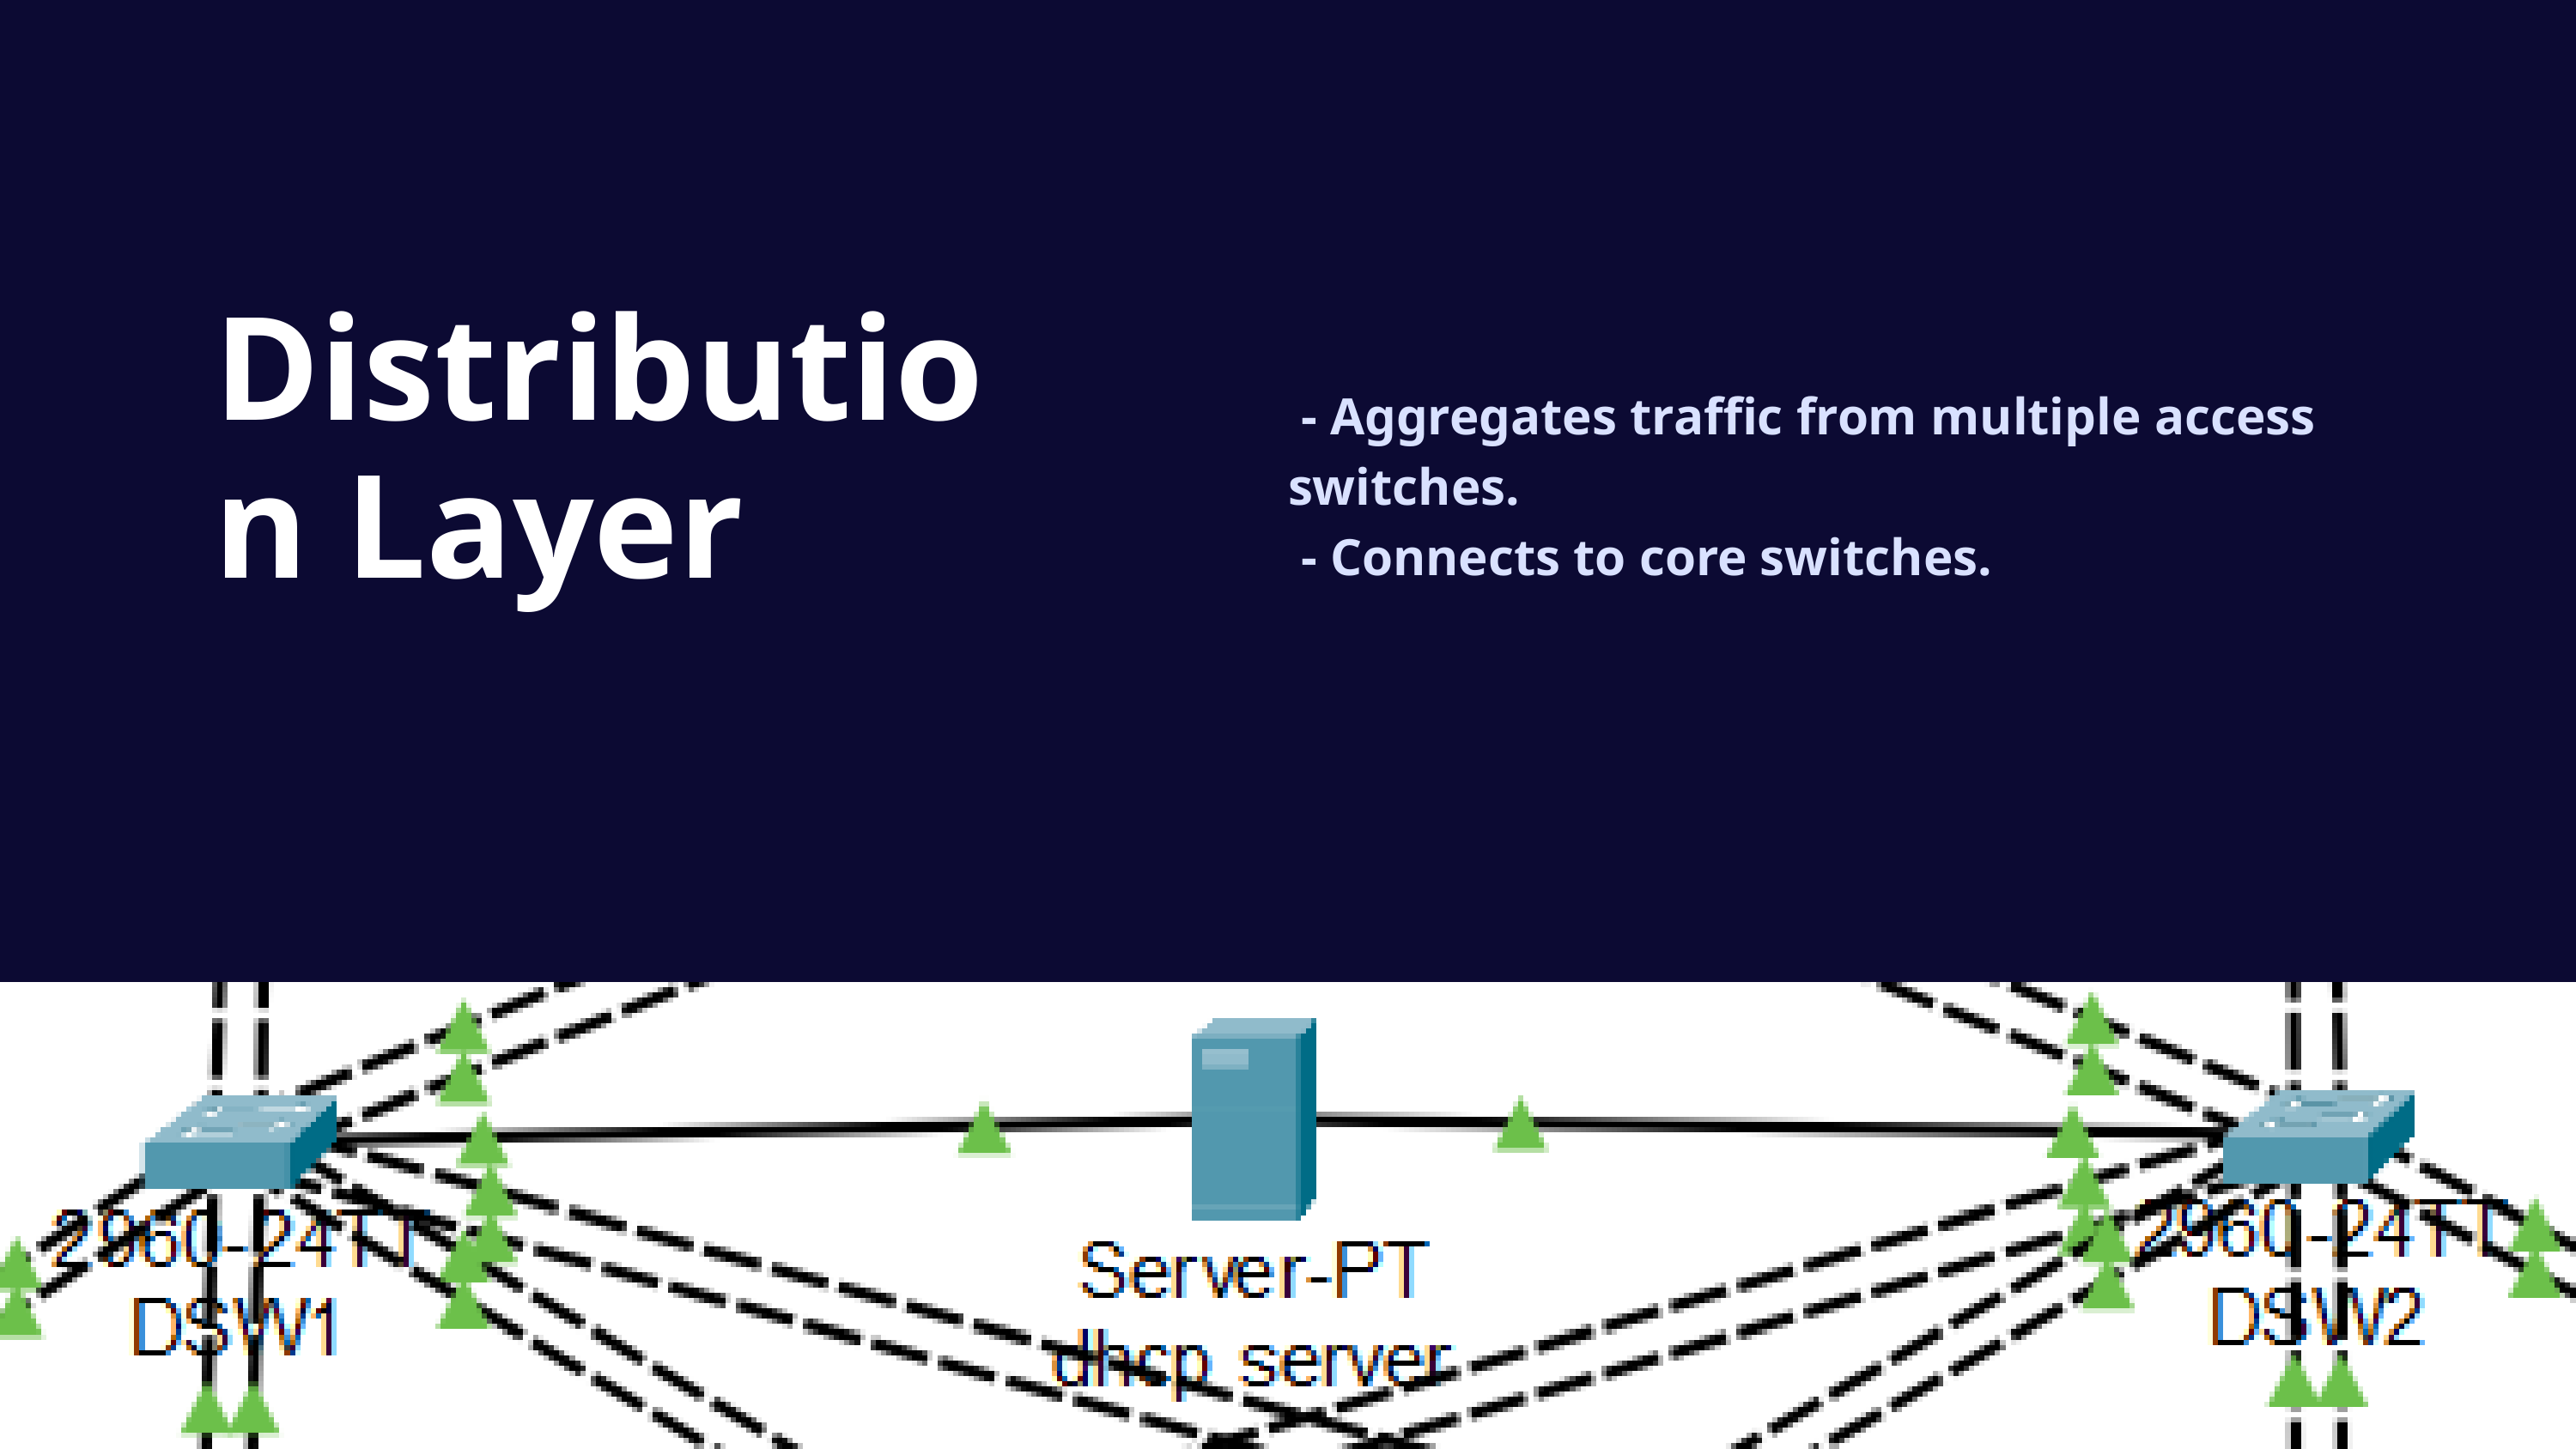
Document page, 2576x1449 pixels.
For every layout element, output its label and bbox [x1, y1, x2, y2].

text_box [0, 0, 2576, 1449]
